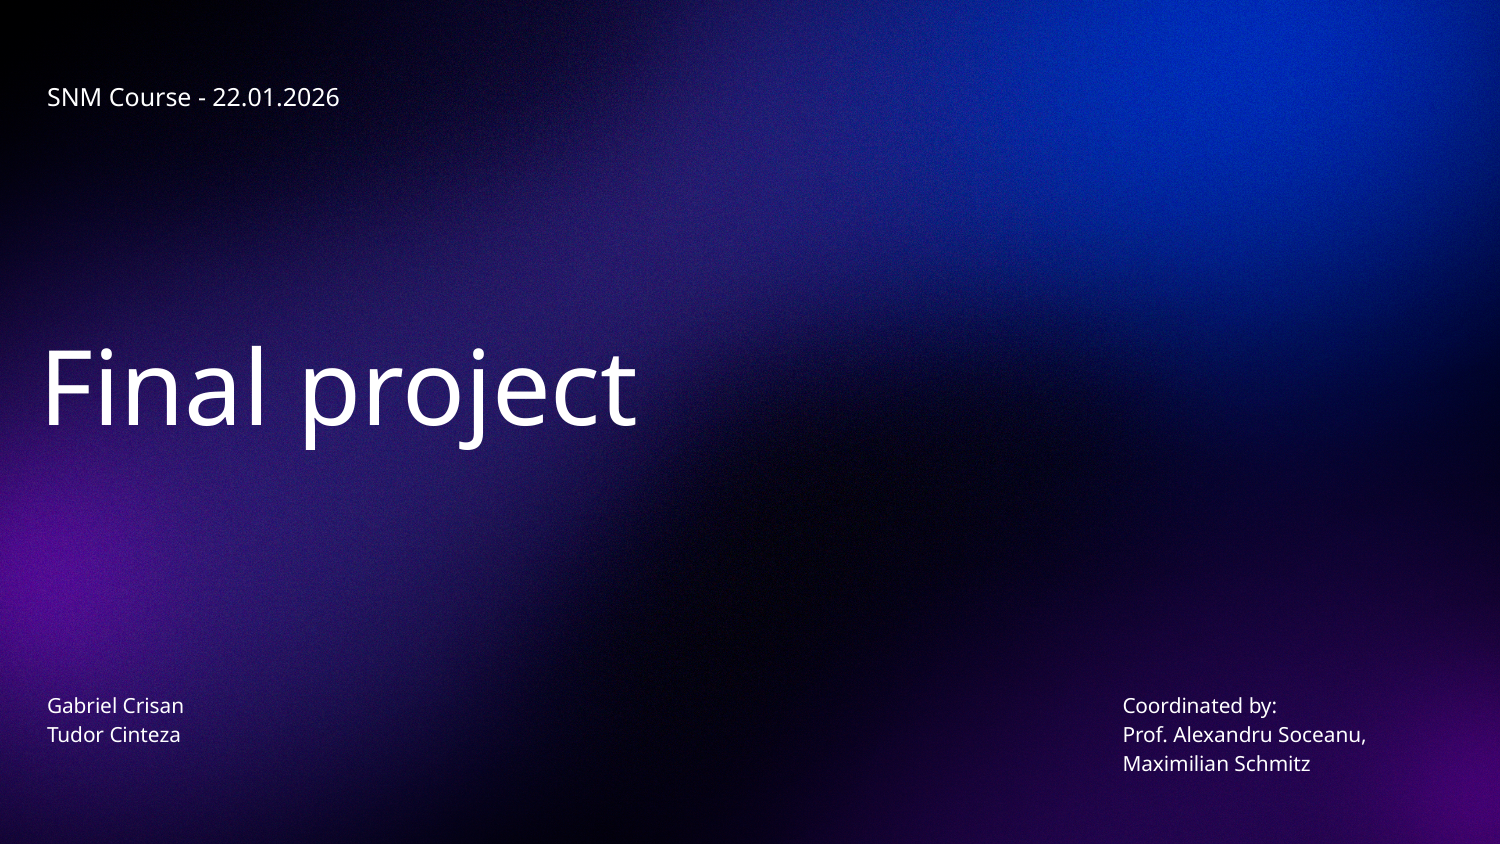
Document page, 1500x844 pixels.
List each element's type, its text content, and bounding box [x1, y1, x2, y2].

picture [0, 0, 1500, 844]
subtitle Coordinated by: Prof. Alexandru Soceanu, Maximilian Schmitz [1122, 717, 1440, 776]
subtitle Gabriel Crisan Tudor Cinteza [47, 688, 376, 747]
title Final project [39, 144, 1070, 447]
subtitle SNM Course - 22.01.2026 [47, 41, 1077, 112]
